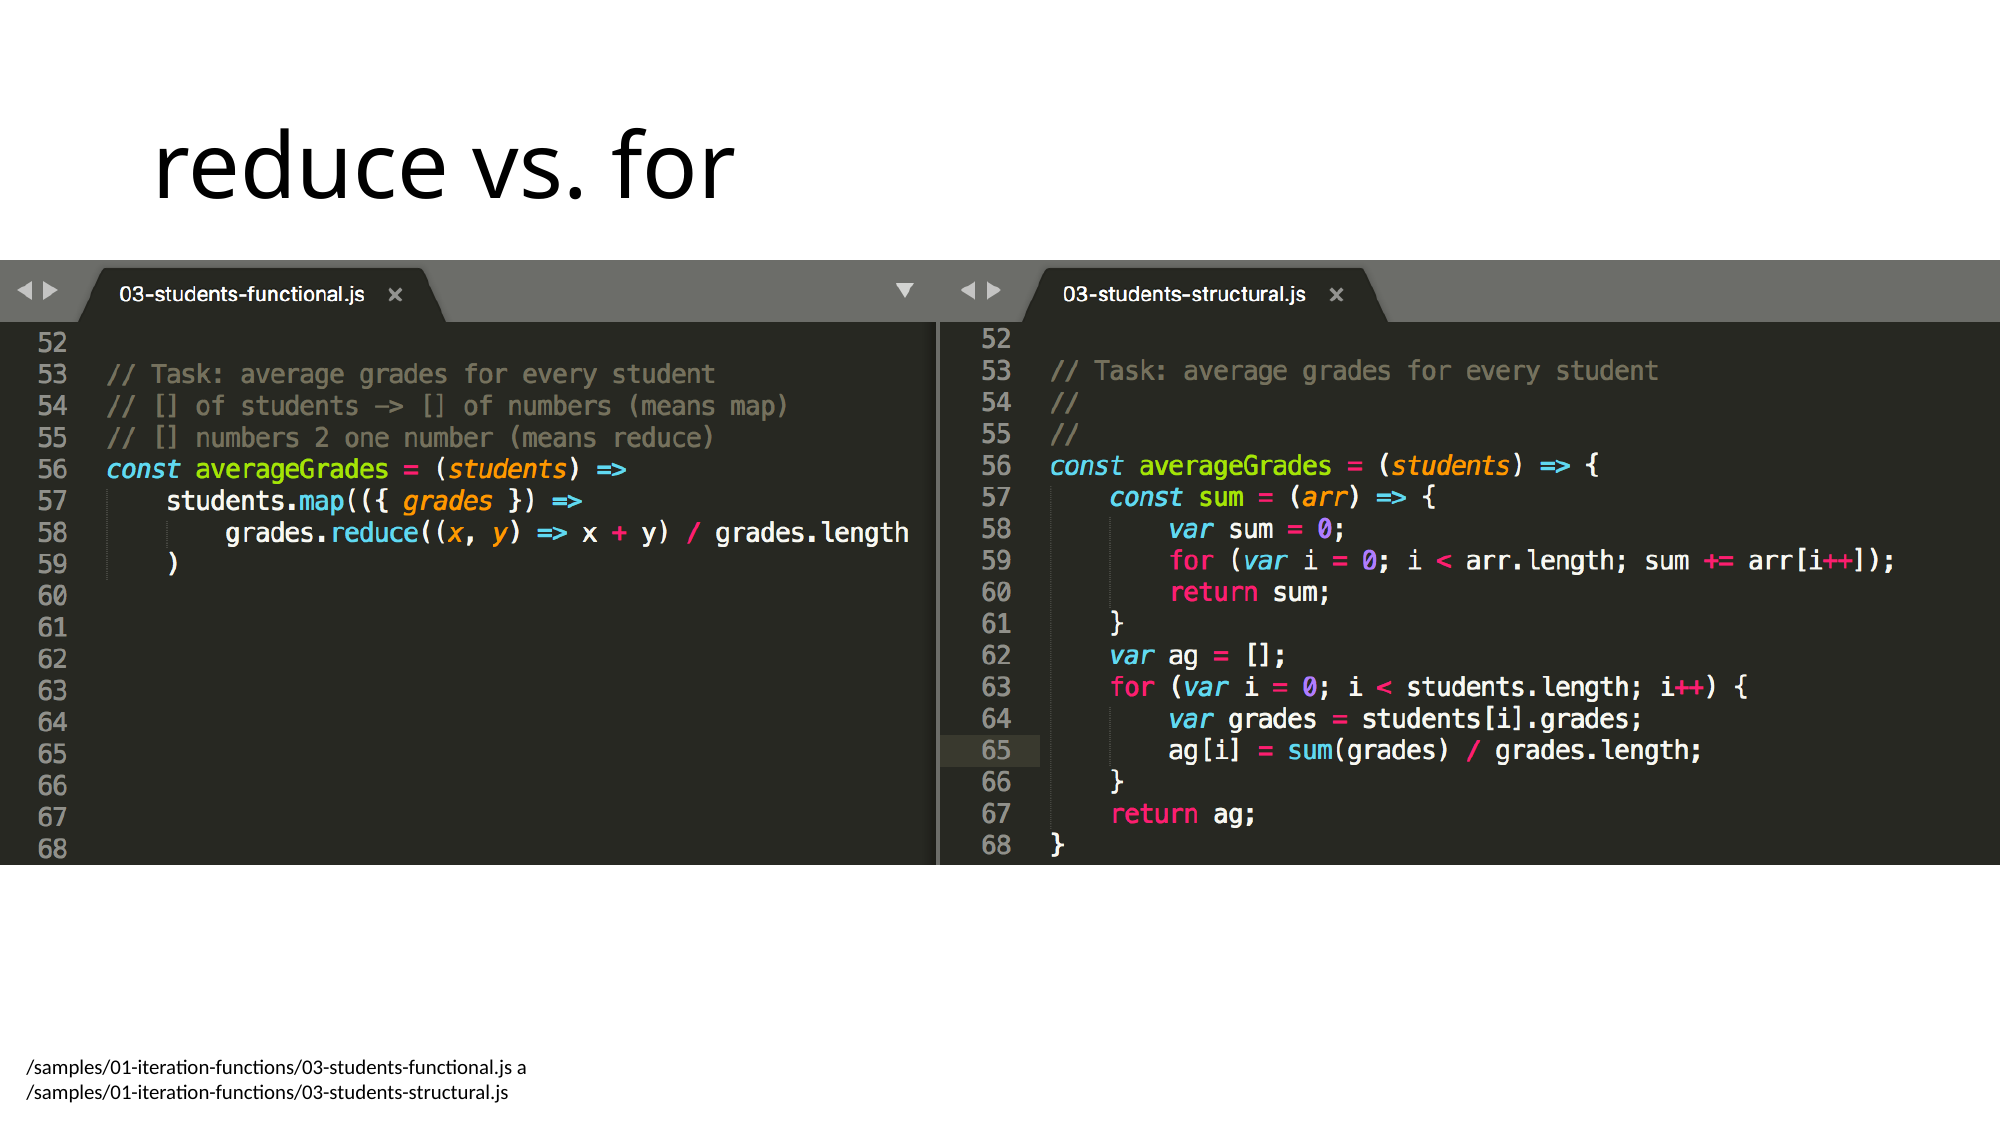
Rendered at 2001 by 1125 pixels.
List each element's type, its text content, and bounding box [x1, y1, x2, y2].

picture [0, 260, 2000, 865]
text_box /samples/01-iteration-functions/03-students-functional.js a /samples/01-iteration-functions/03-students-structural.js [11, 1046, 683, 1112]
title reduce vs. for [137, 59, 1863, 260]
